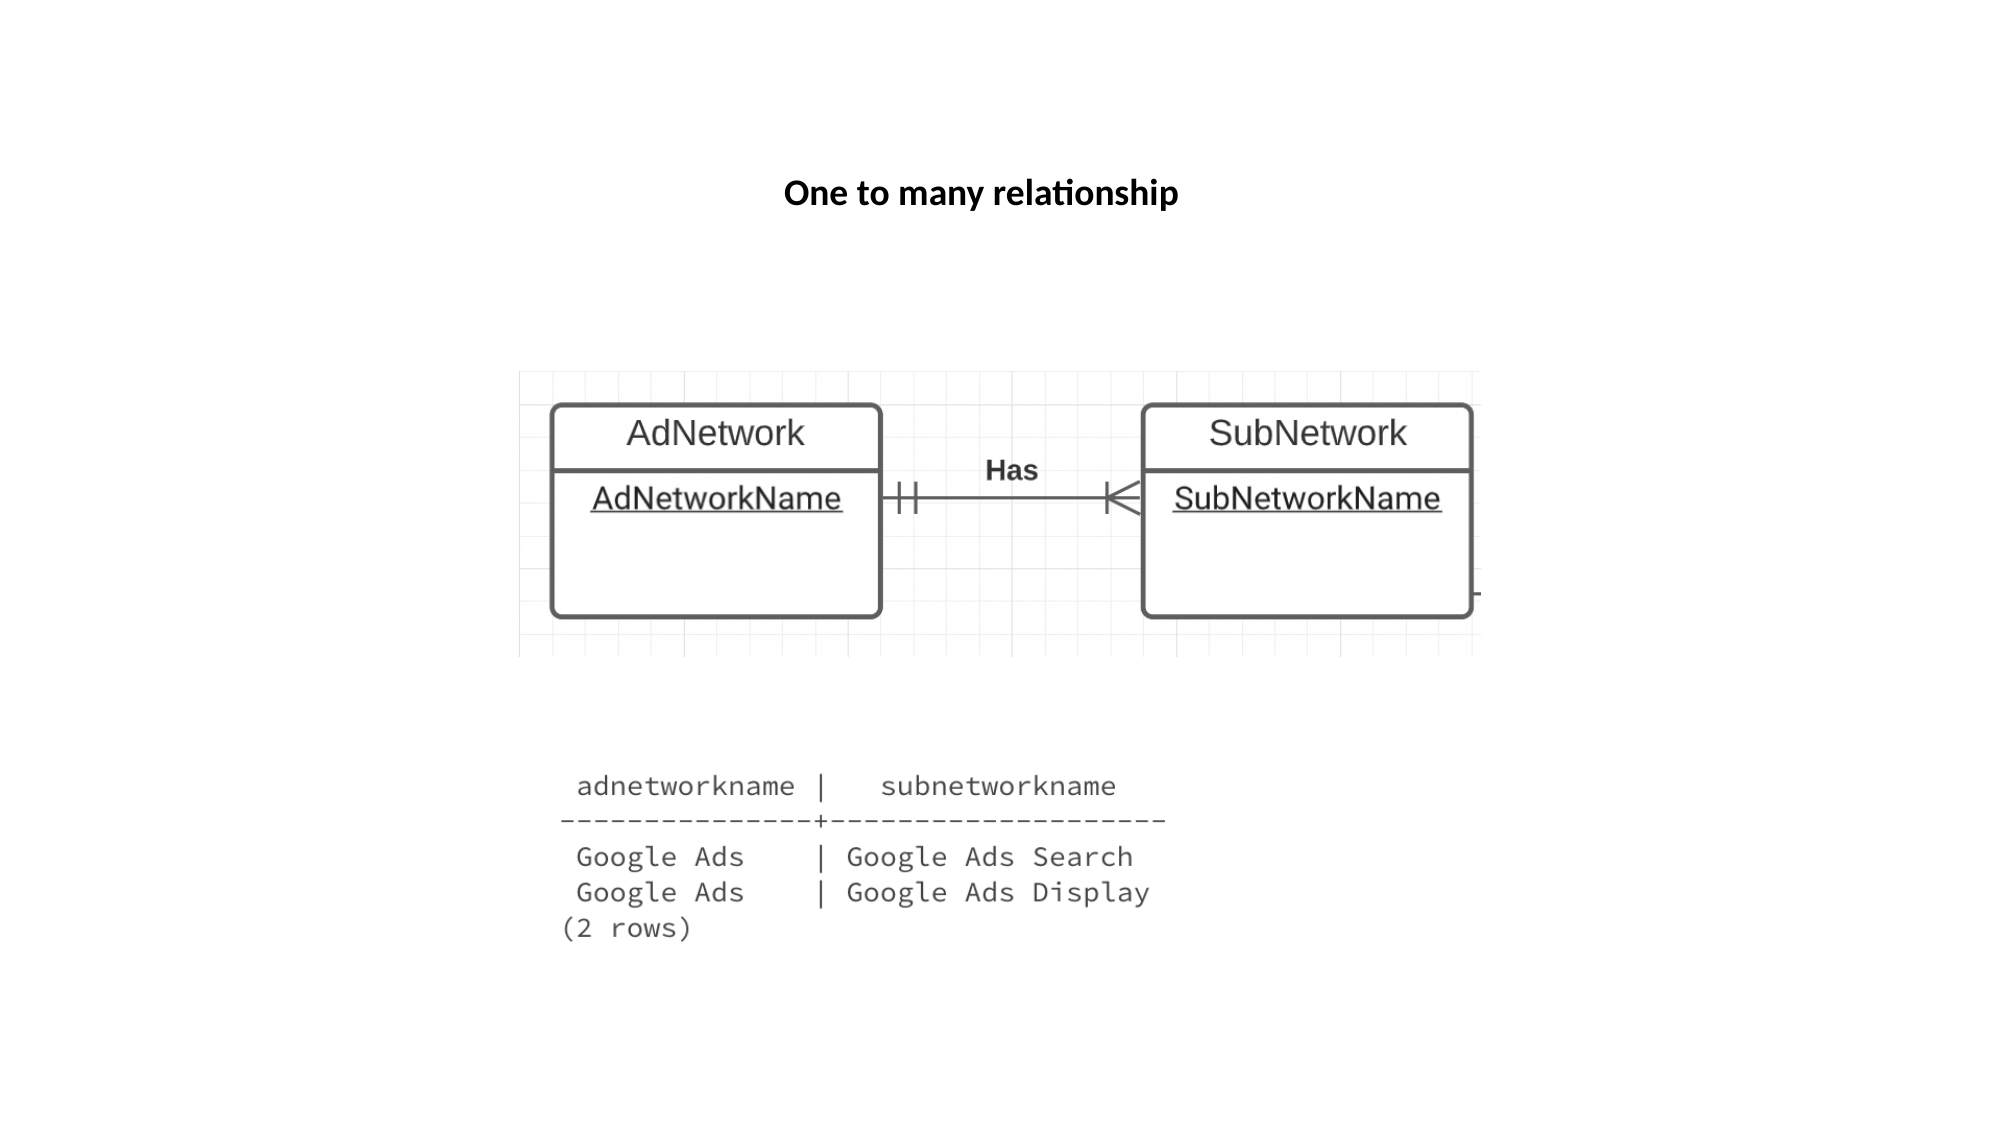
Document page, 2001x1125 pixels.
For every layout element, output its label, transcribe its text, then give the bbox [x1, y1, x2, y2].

text_box One to many relationship [769, 161, 1195, 221]
picture [558, 770, 1188, 964]
picture [519, 371, 1481, 657]
